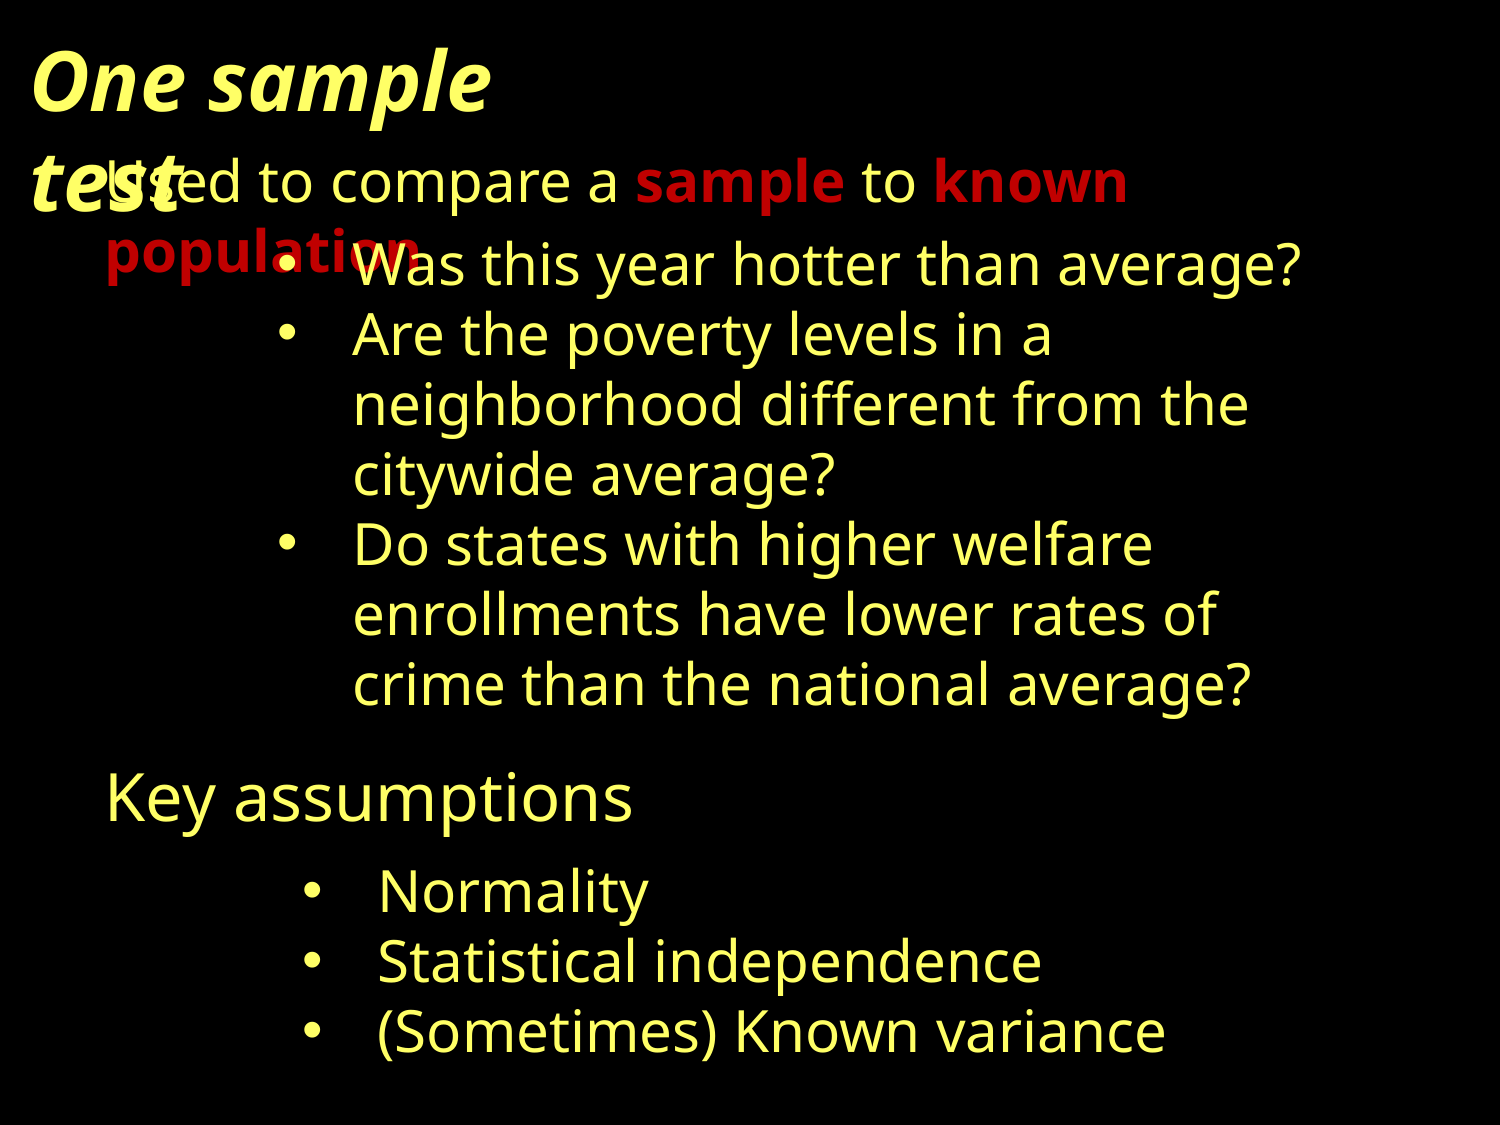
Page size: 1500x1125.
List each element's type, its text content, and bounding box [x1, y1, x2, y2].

text_box Used to compare a sample to known population [89, 136, 1419, 223]
text_box Was this year hotter than average? Are the poverty levels in a neighborhood different from the citywide average? Do states with higher welfare enrollments have lower rates of crime than the national average? [262, 219, 1388, 659]
text_box Key assumptions [89, 747, 847, 844]
text_box Normality Statistical independence (Sometimes) Known variance [287, 846, 1413, 1074]
text_box One sample test [14, 20, 649, 137]
